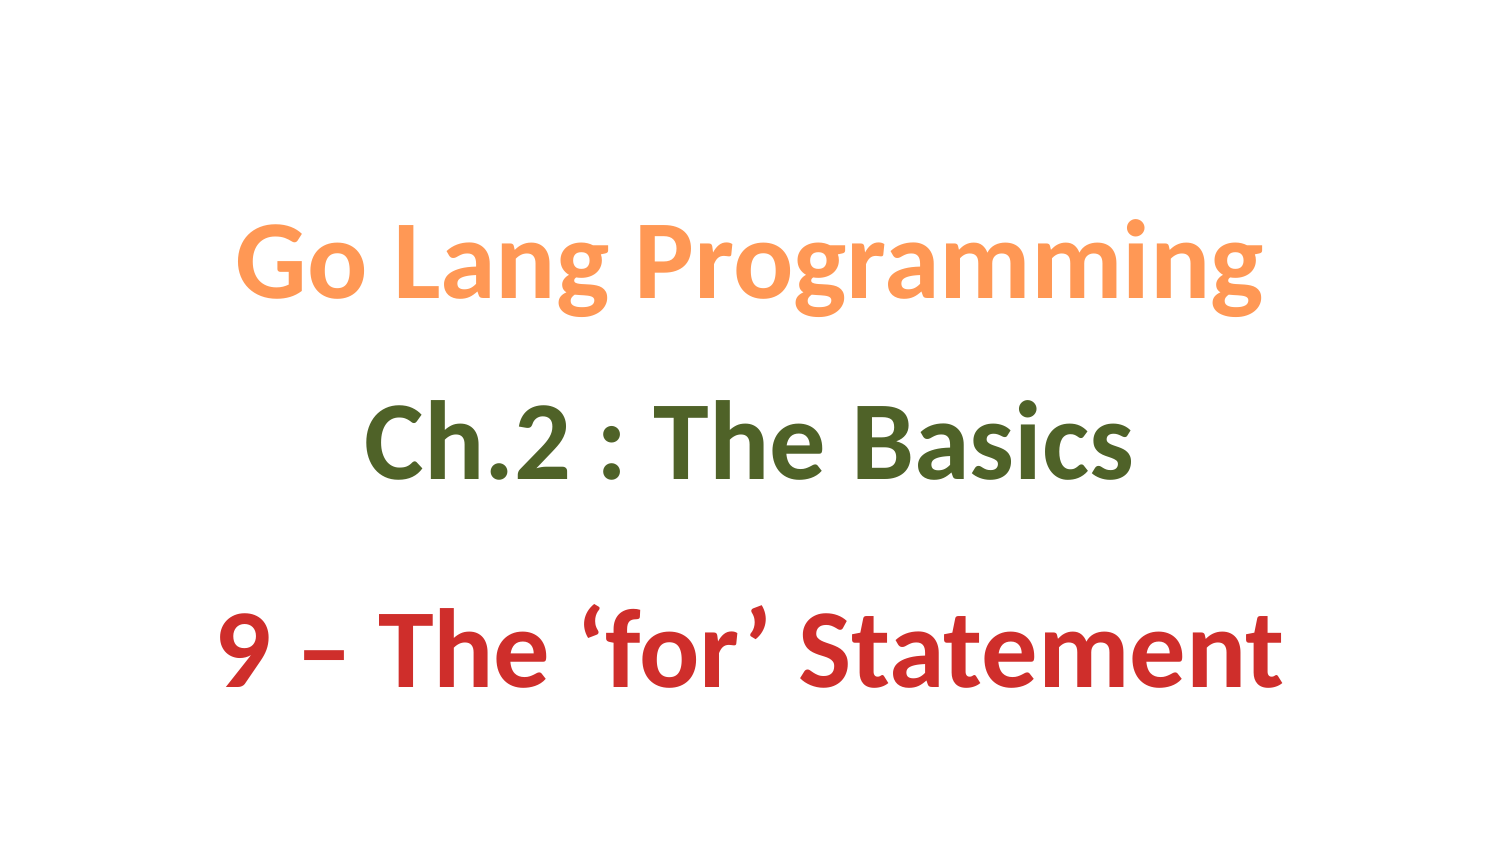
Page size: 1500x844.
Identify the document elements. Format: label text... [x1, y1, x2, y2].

text_box 9 – The ‘for’ Statement [0, 567, 1500, 718]
text_box Go Lang Programming [0, 178, 1500, 329]
text_box Ch.2 : The Basics [0, 359, 1500, 510]
